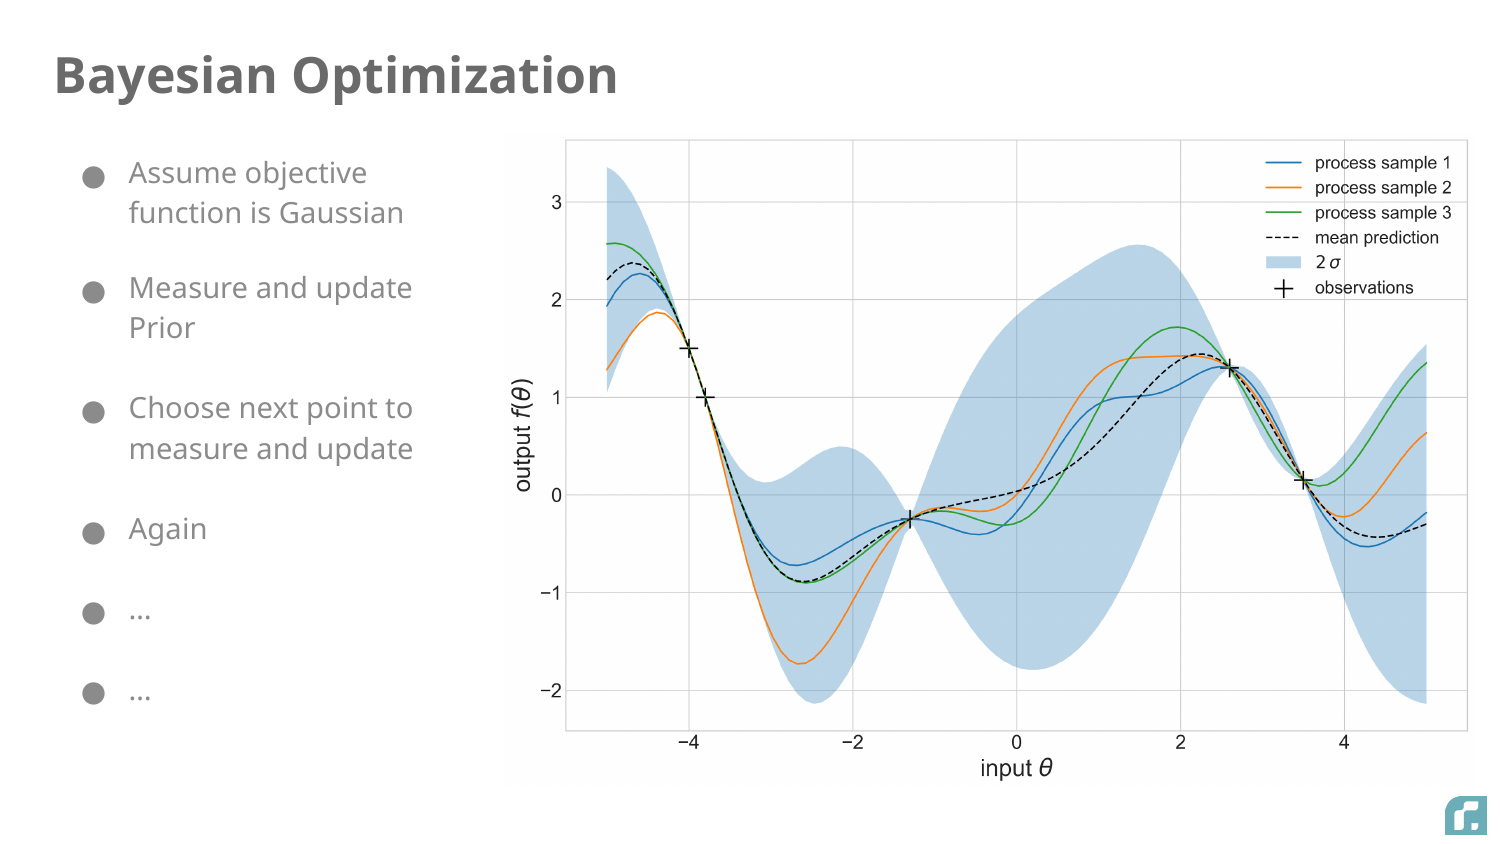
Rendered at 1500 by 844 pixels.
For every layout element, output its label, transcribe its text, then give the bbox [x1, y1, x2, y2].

picture [503, 132, 1476, 789]
title Bayesian Optimization [38, 28, 1334, 108]
list Assume objective function is Gaussian Measure and update Prior Choose next point to measure and update Again … … [38, 133, 479, 754]
picture [1445, 796, 1487, 835]
